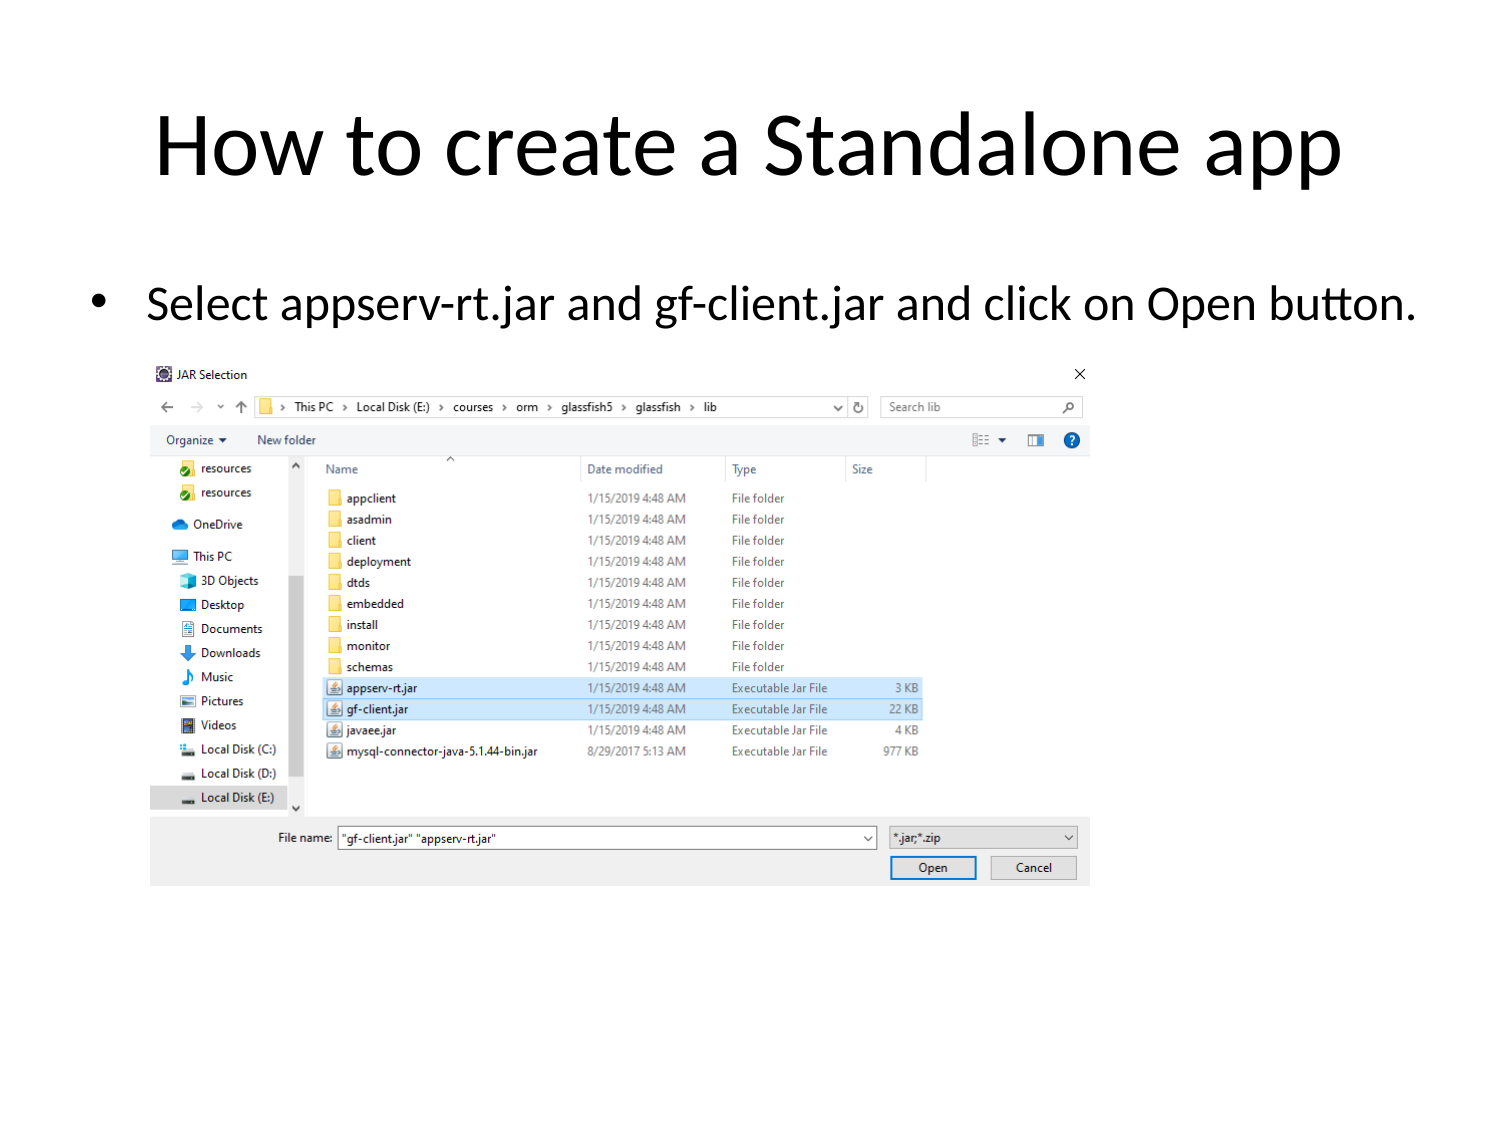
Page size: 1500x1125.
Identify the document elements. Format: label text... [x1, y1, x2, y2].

list Select appserv-rt.jar and gf-client.jar and click on Open button. [75, 262, 1450, 1005]
picture [149, 362, 1090, 887]
title How to create a Standalone app [75, 45, 1425, 233]
